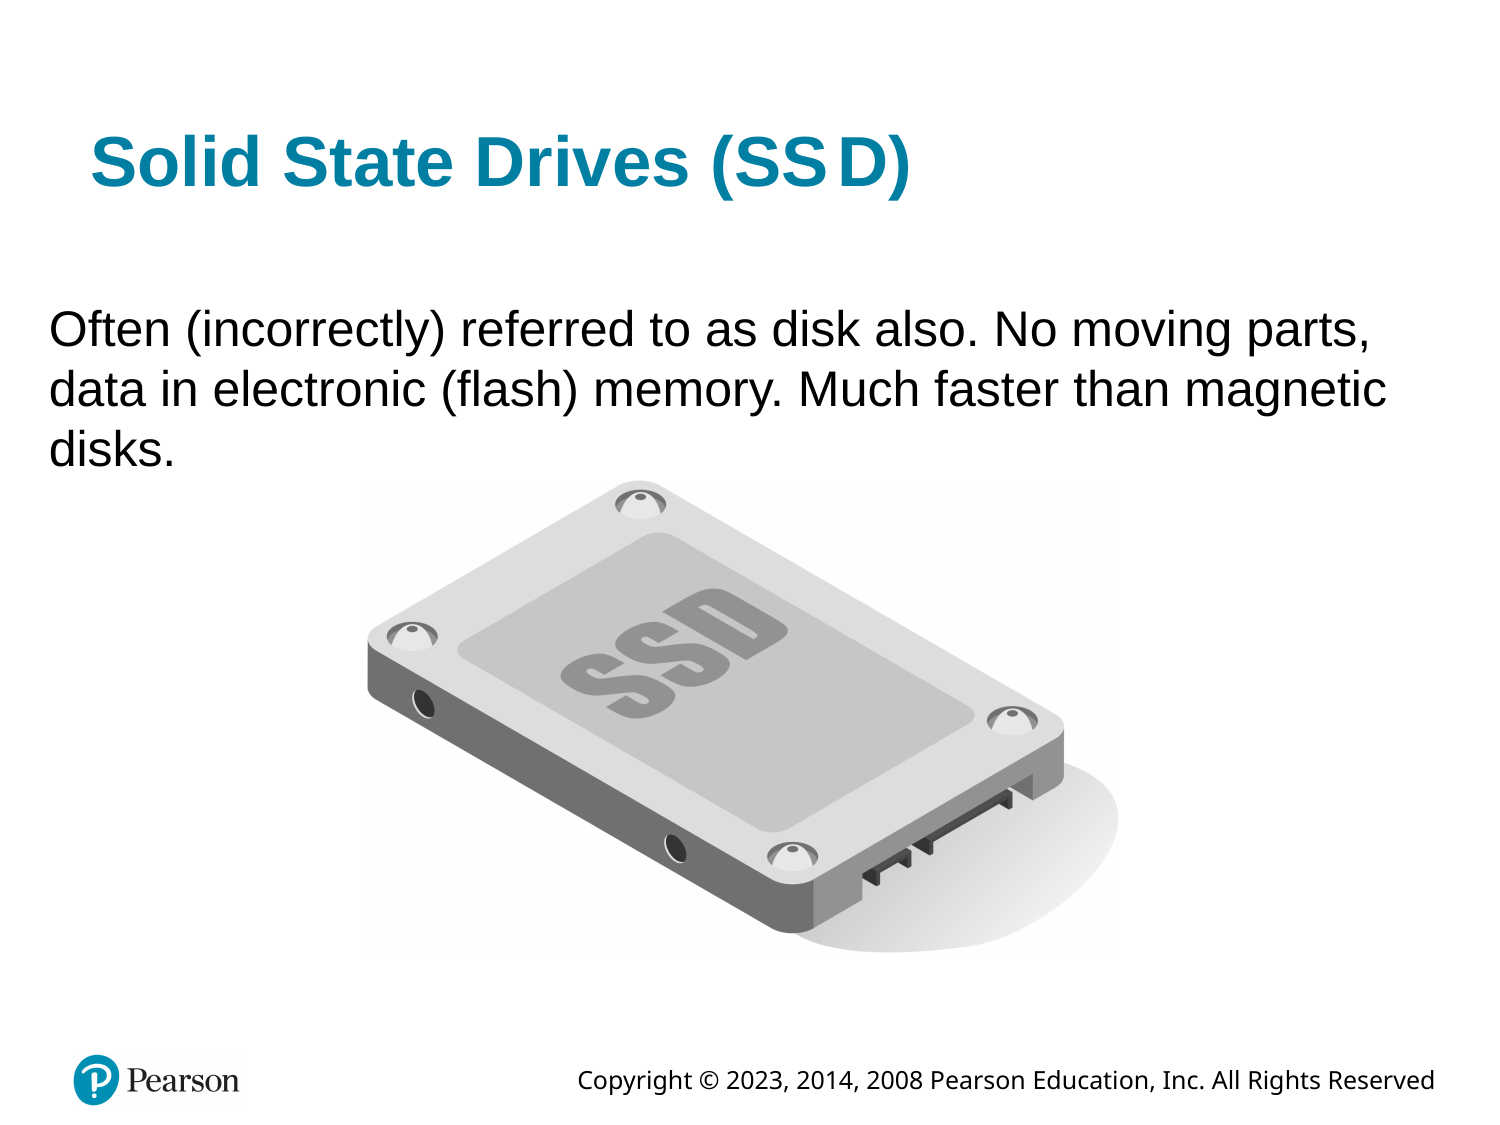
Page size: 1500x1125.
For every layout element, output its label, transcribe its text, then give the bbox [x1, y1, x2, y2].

text_box Often (incorrectly) referred to as disk also. No moving parts, data in electronic (flash) memory. Much faster than magnetic disks. [49, 293, 1474, 480]
picture [367, 480, 1119, 953]
title Solid State Drives (S S D) [75, 35, 1425, 216]
picture [72, 1053, 241, 1107]
